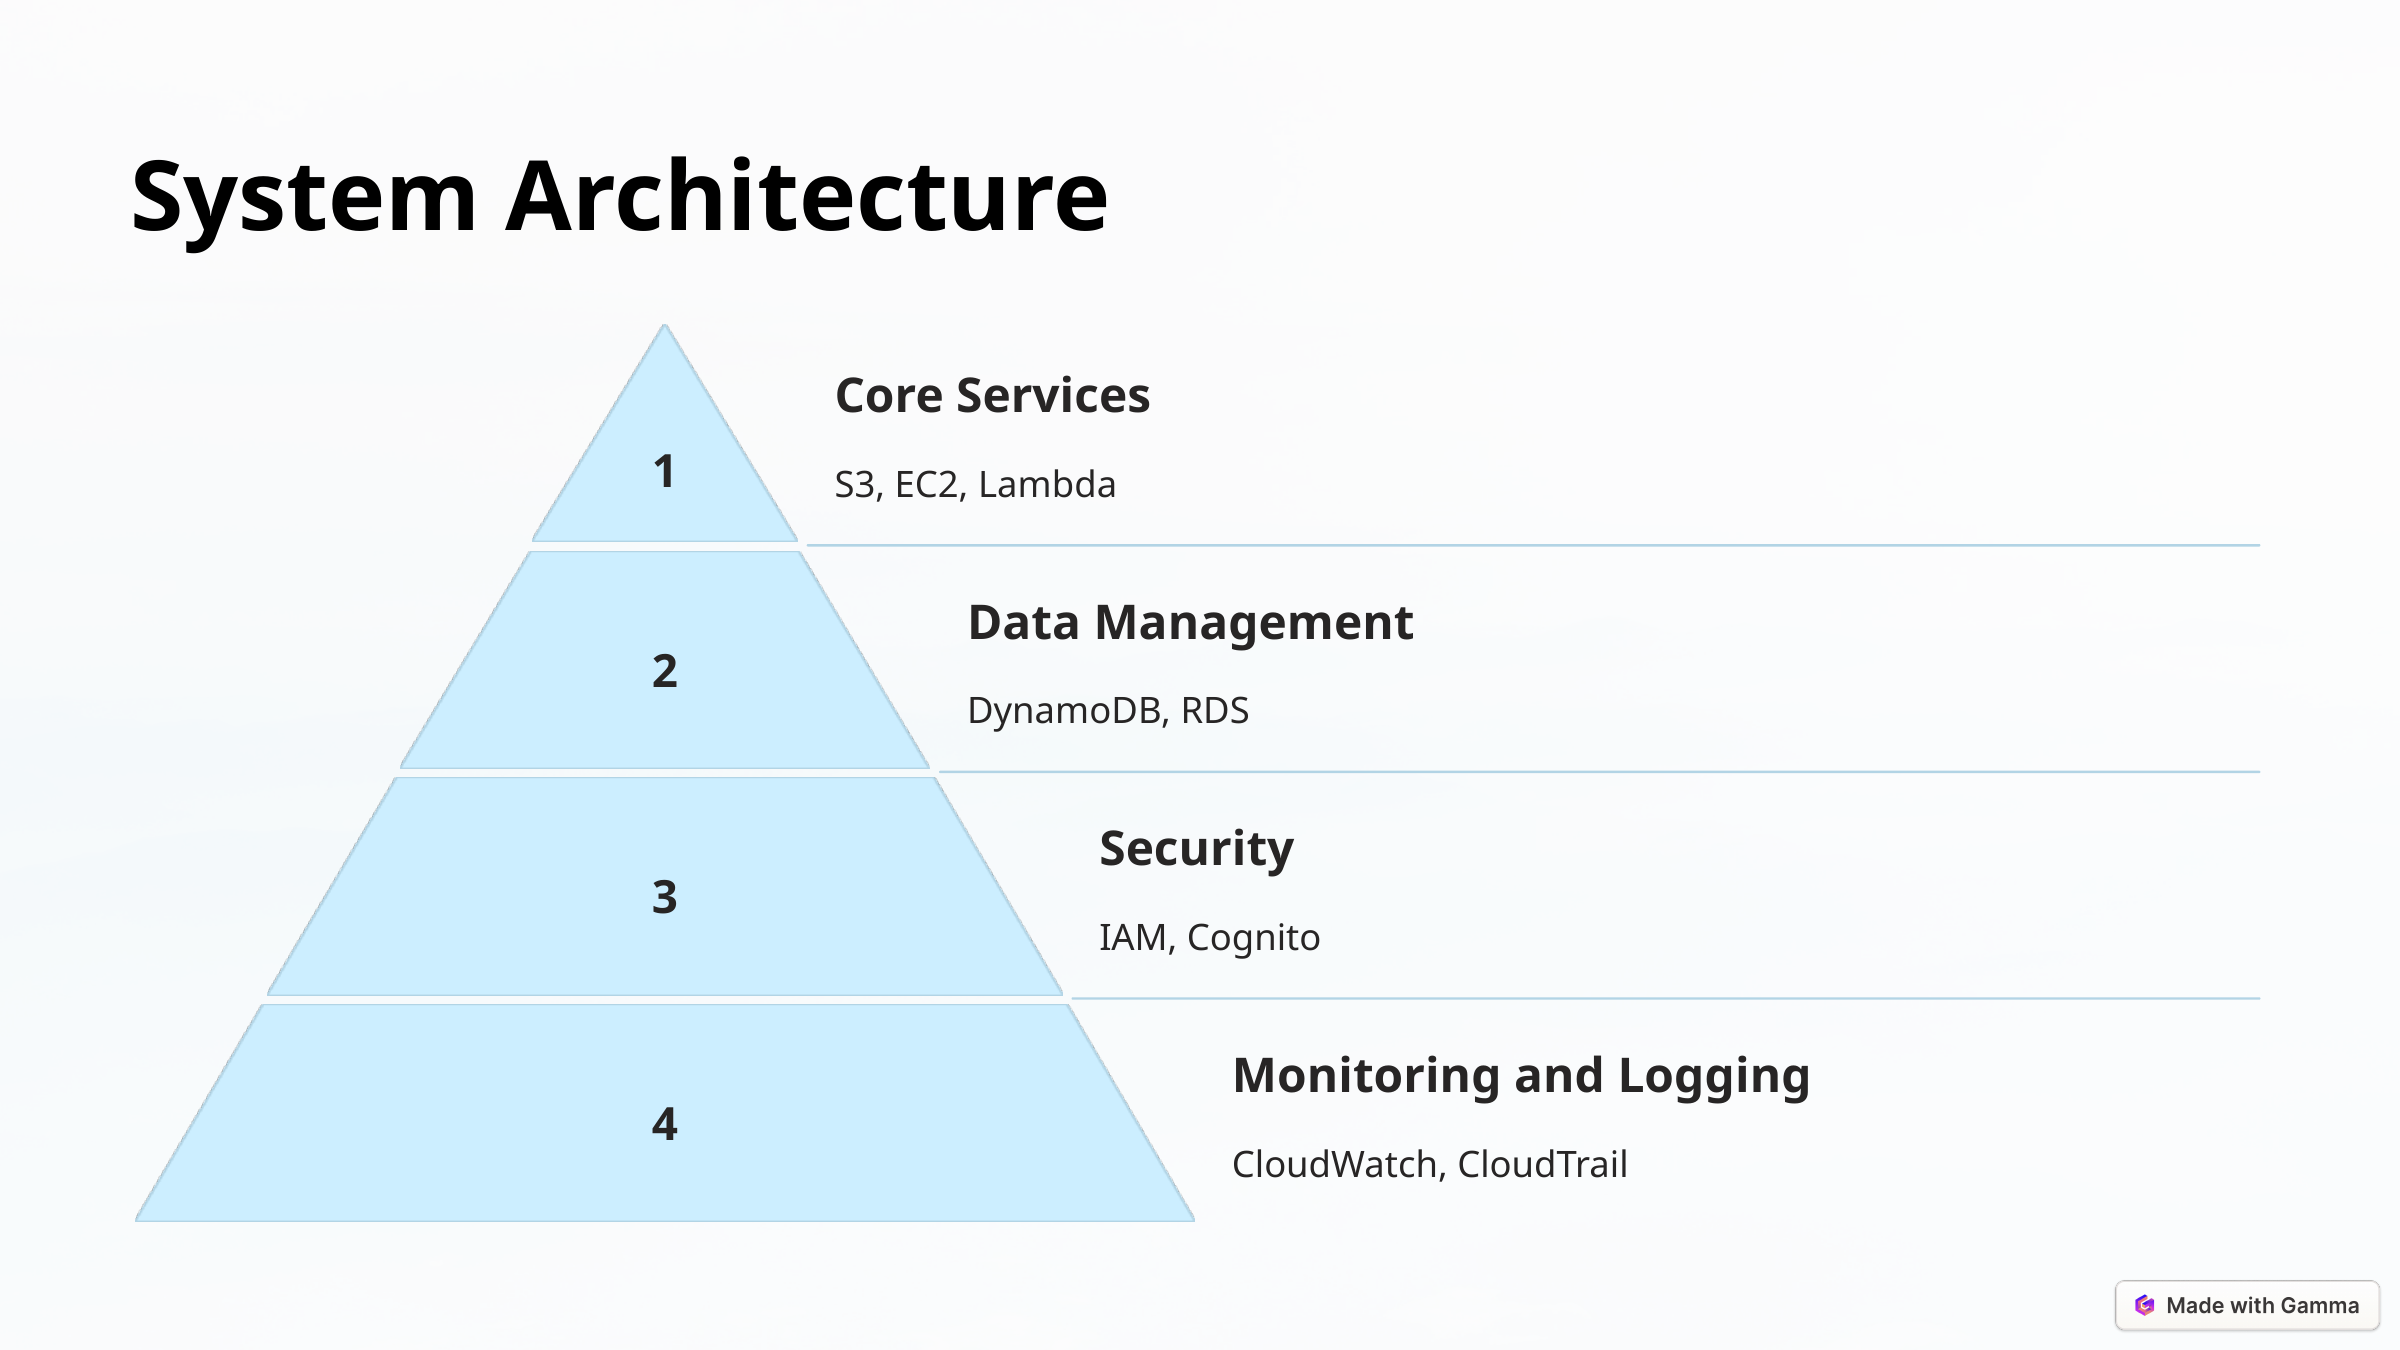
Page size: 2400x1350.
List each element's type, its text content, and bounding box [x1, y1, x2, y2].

picture [532, 324, 798, 542]
picture [267, 777, 1063, 996]
text_box Core Services [834, 361, 1137, 423]
text_box Security [1099, 815, 1328, 877]
picture [2106, 1271, 2389, 1339]
text_box S3, EC2, Lambda [834, 445, 1137, 505]
text_box [939, 770, 2261, 774]
picture [135, 1004, 1195, 1222]
text_box IAM, Cognito [1099, 898, 1328, 958]
text_box Data Management [967, 588, 1374, 650]
picture [400, 551, 930, 769]
text_box DynamoDB, RDS [967, 671, 1374, 732]
text_box CloudWatch, CloudTrail [1231, 1125, 1773, 1185]
text_box Monitoring and Logging [1231, 1041, 1773, 1103]
text_box System Architecture [130, 128, 1107, 251]
